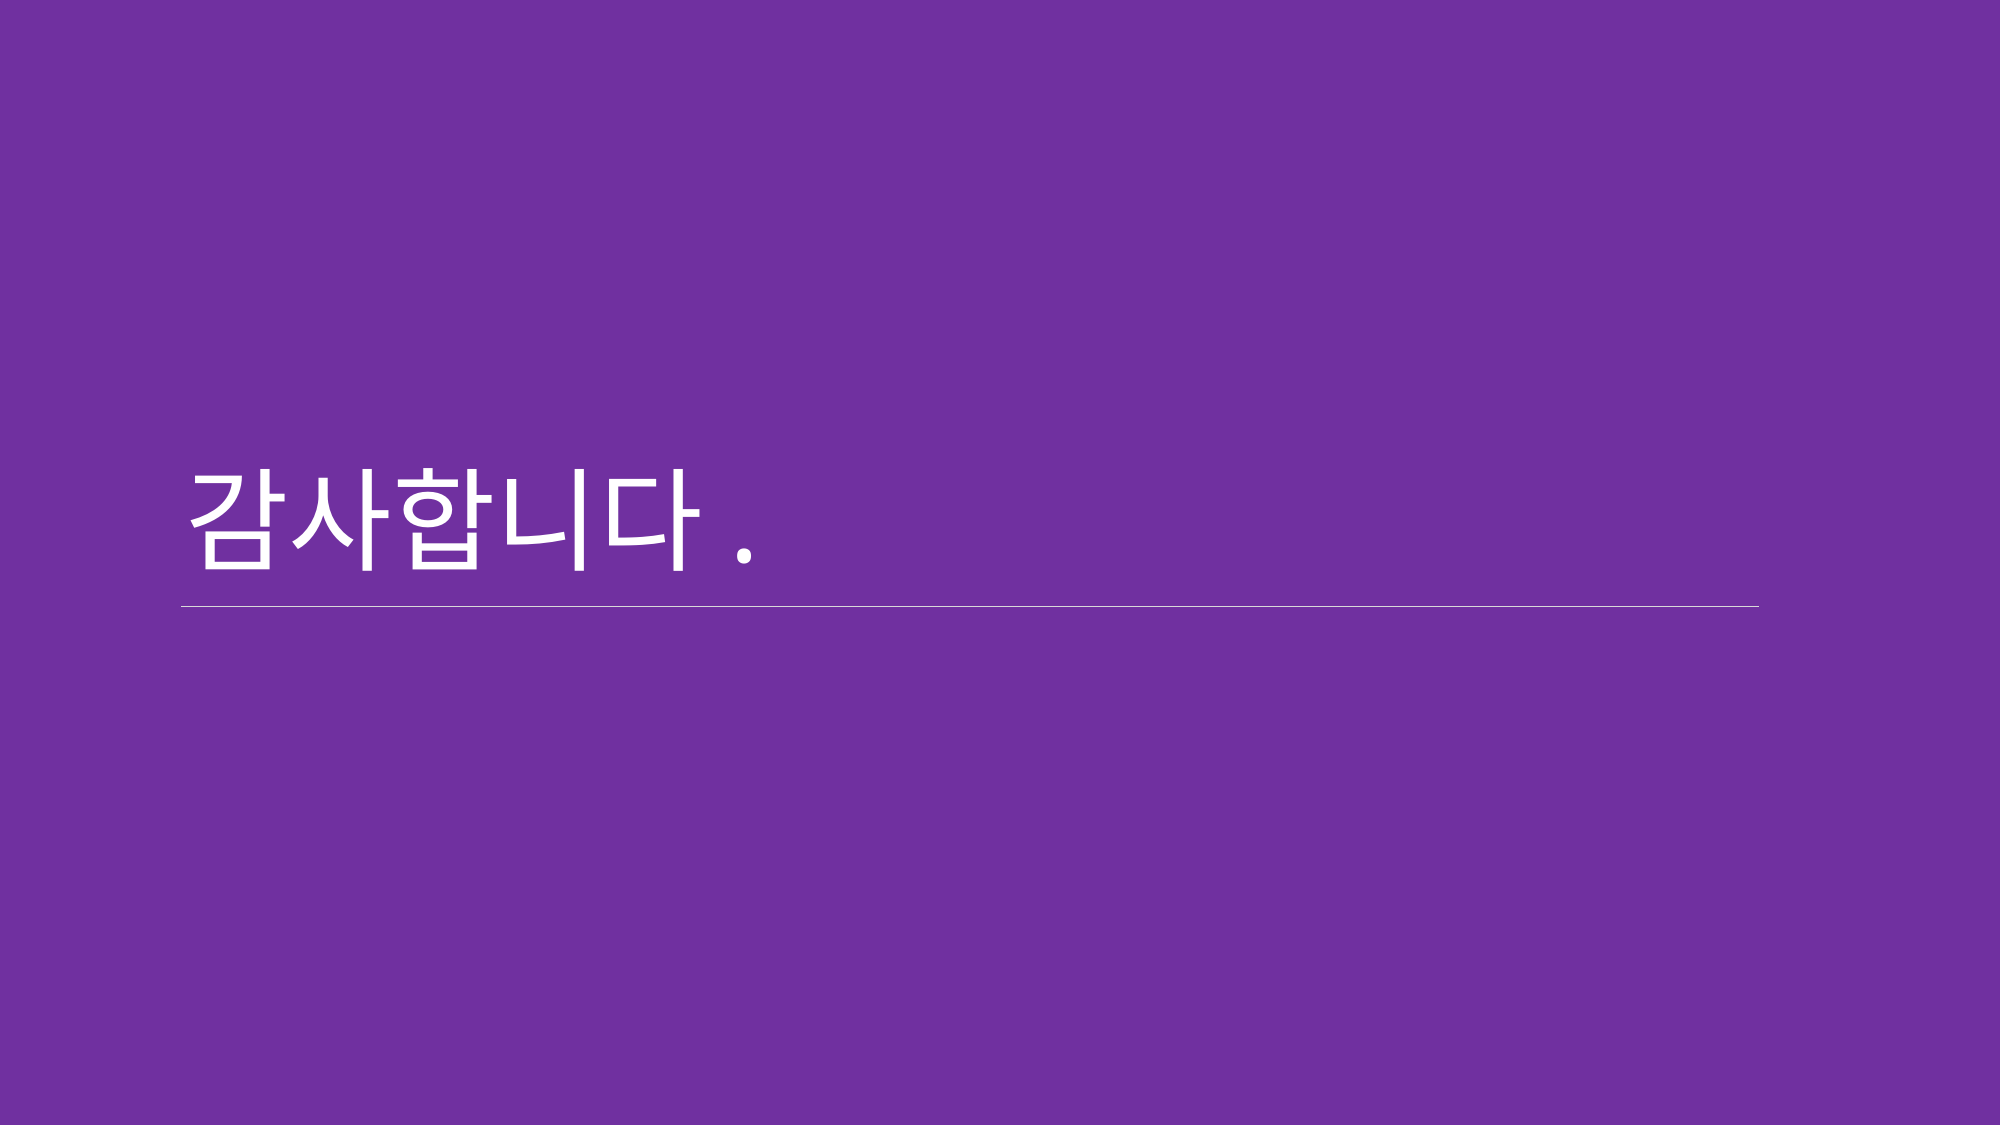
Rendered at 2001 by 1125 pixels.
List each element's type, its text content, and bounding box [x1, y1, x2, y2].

text_box 감사합니다. [170, 442, 775, 593]
